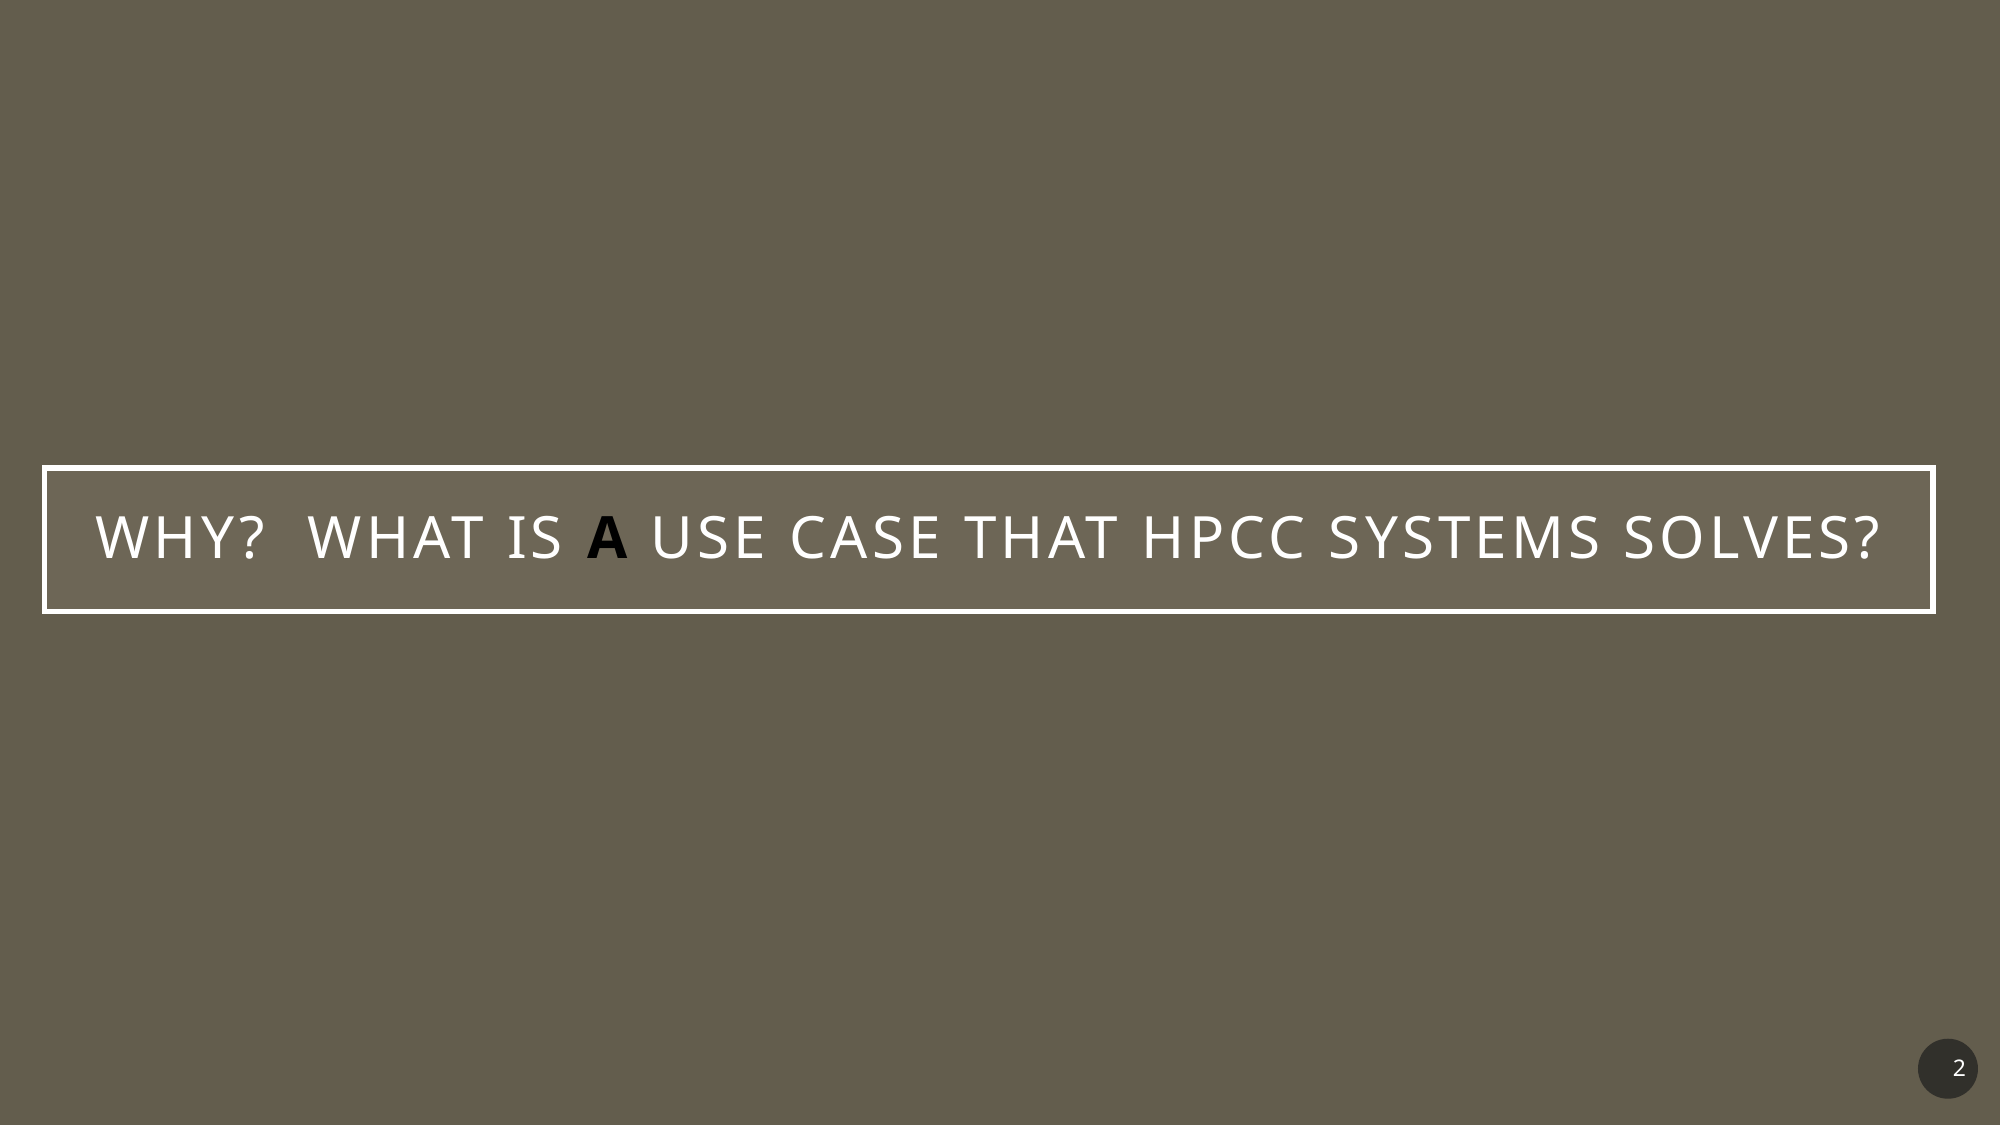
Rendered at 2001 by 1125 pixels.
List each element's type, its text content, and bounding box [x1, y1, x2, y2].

title Why? What is A use case that HPCC Systems solves? [42, 465, 1936, 614]
slide_number 2 [1917, 1038, 1978, 1099]
